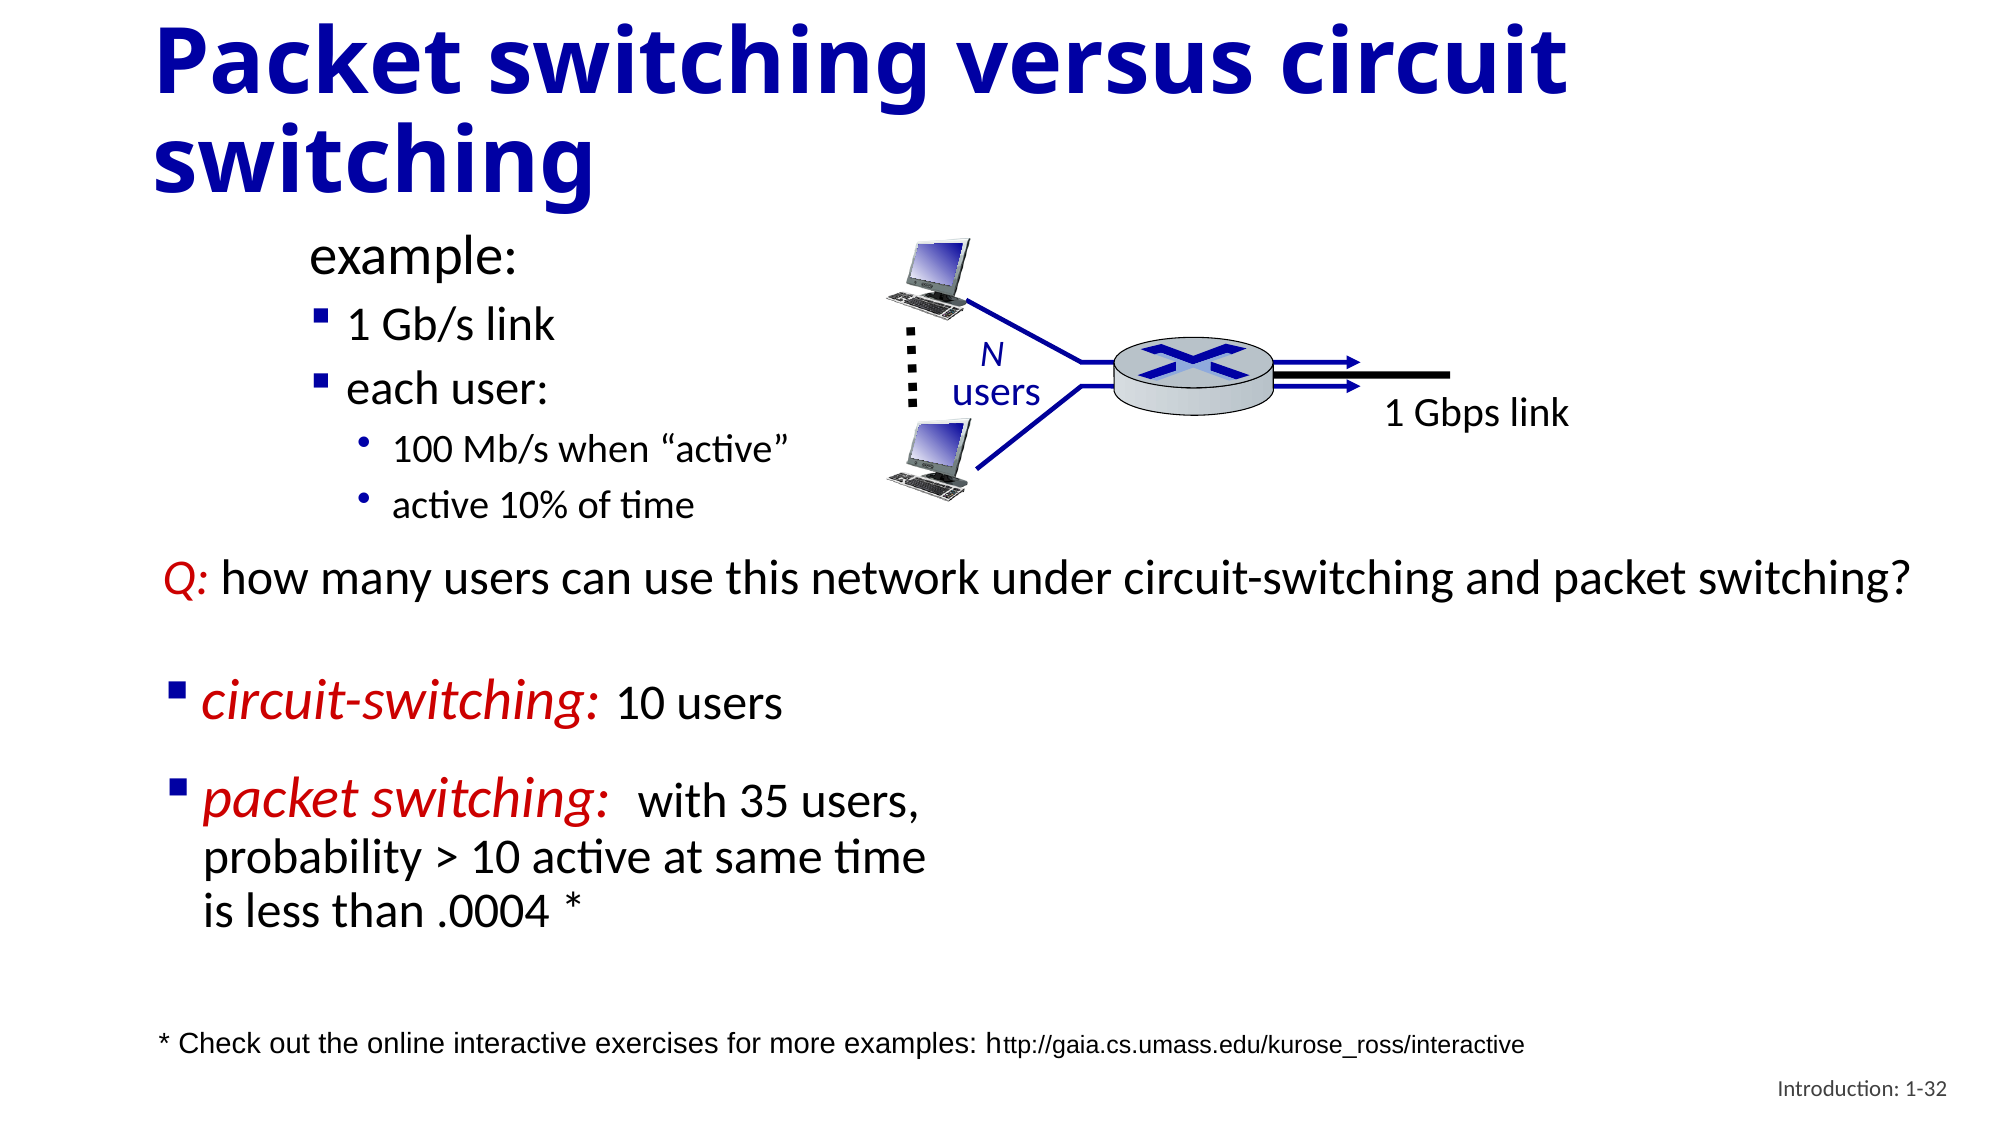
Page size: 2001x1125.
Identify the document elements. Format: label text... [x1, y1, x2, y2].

slide_number Introduction: 1-32 [1512, 1056, 1963, 1117]
text_box packet switching: with 35 users, probability > 10 active at same time is less than .0004 * [149, 688, 960, 1044]
text_box example: 1 Gb/s link each user: 100 Mb/s when “active” active 10% of time [294, 218, 1105, 537]
text_box Q: how many users can use this network under circuit-switching and packet switching? [126, 543, 1945, 644]
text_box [865, 234, 1569, 508]
text_box * Check out the online interactive exercises for more examples: http://gaia.cs.umass.edu/kurose_ross/interactive [143, 1016, 1645, 1067]
title Packet switching versus circuit switching [137, 40, 1863, 187]
text_box circuit-switching: 10 users [148, 591, 959, 750]
